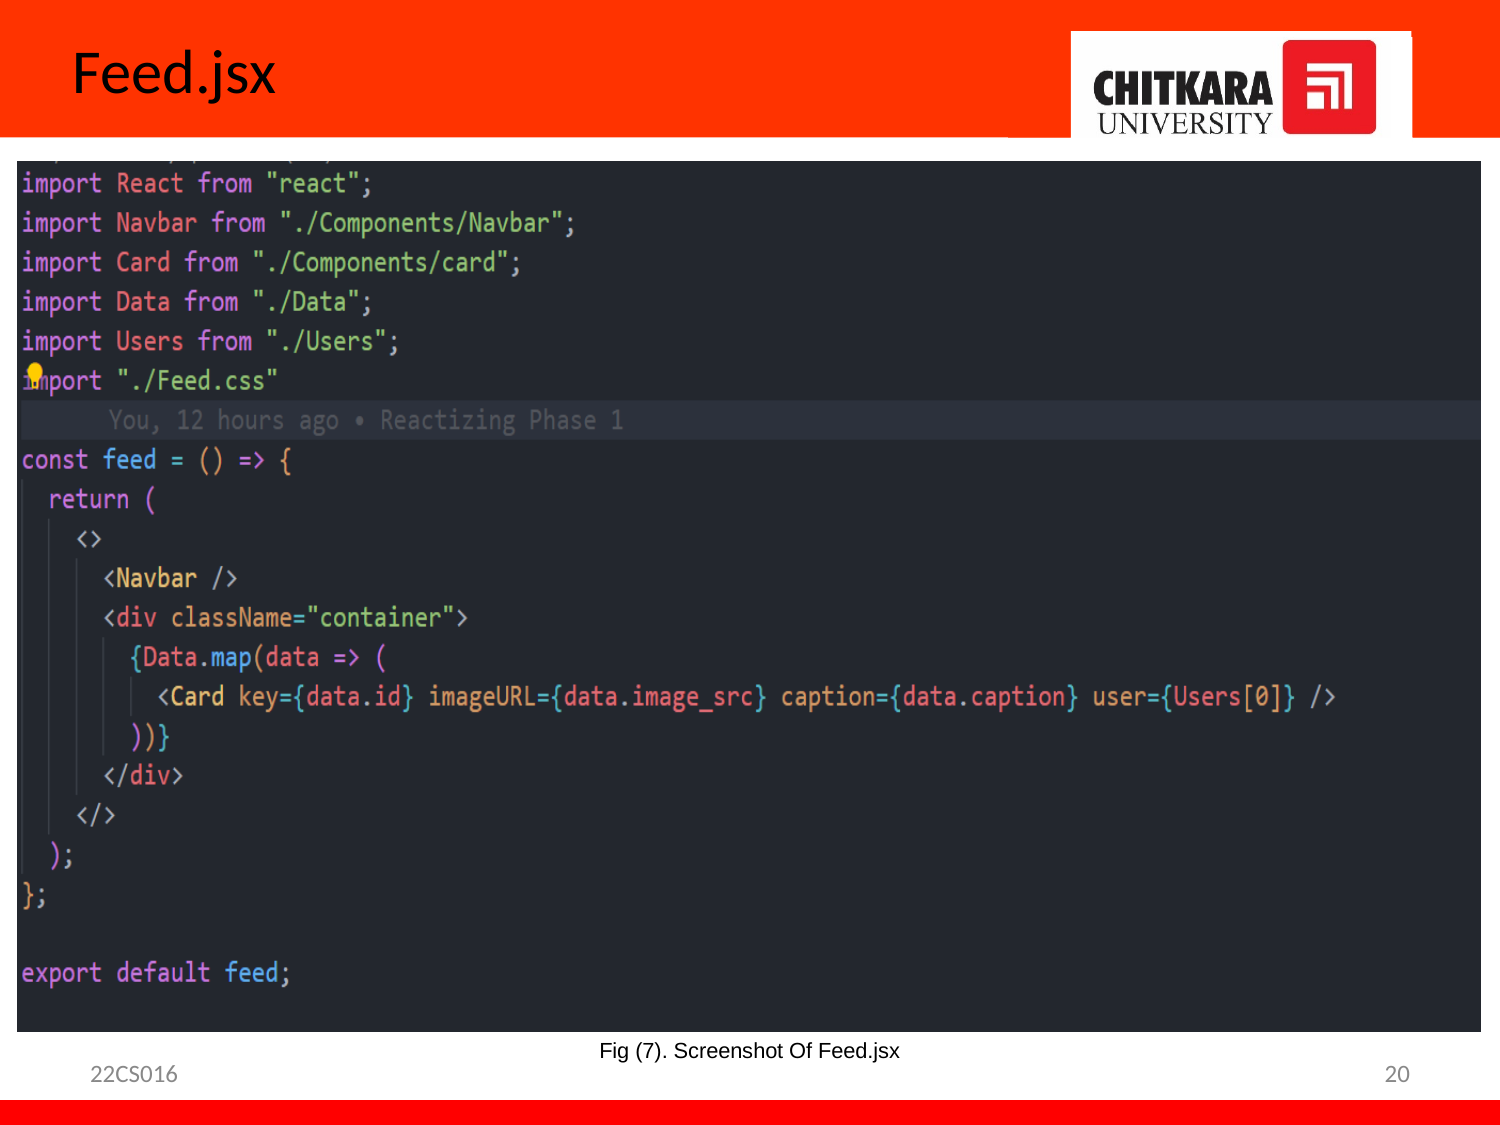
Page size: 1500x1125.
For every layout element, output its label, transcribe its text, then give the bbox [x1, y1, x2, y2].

text_box Fig (7). Screenshot Of Feed.jsx [374, 1041, 1125, 1071]
title Feed.jsx [57, 0, 1063, 138]
slide_number 22CS016 [75, 1042, 425, 1103]
picture [1074, 37, 1391, 138]
slide_number 20 [1074, 1042, 1425, 1103]
picture [17, 160, 1481, 1033]
